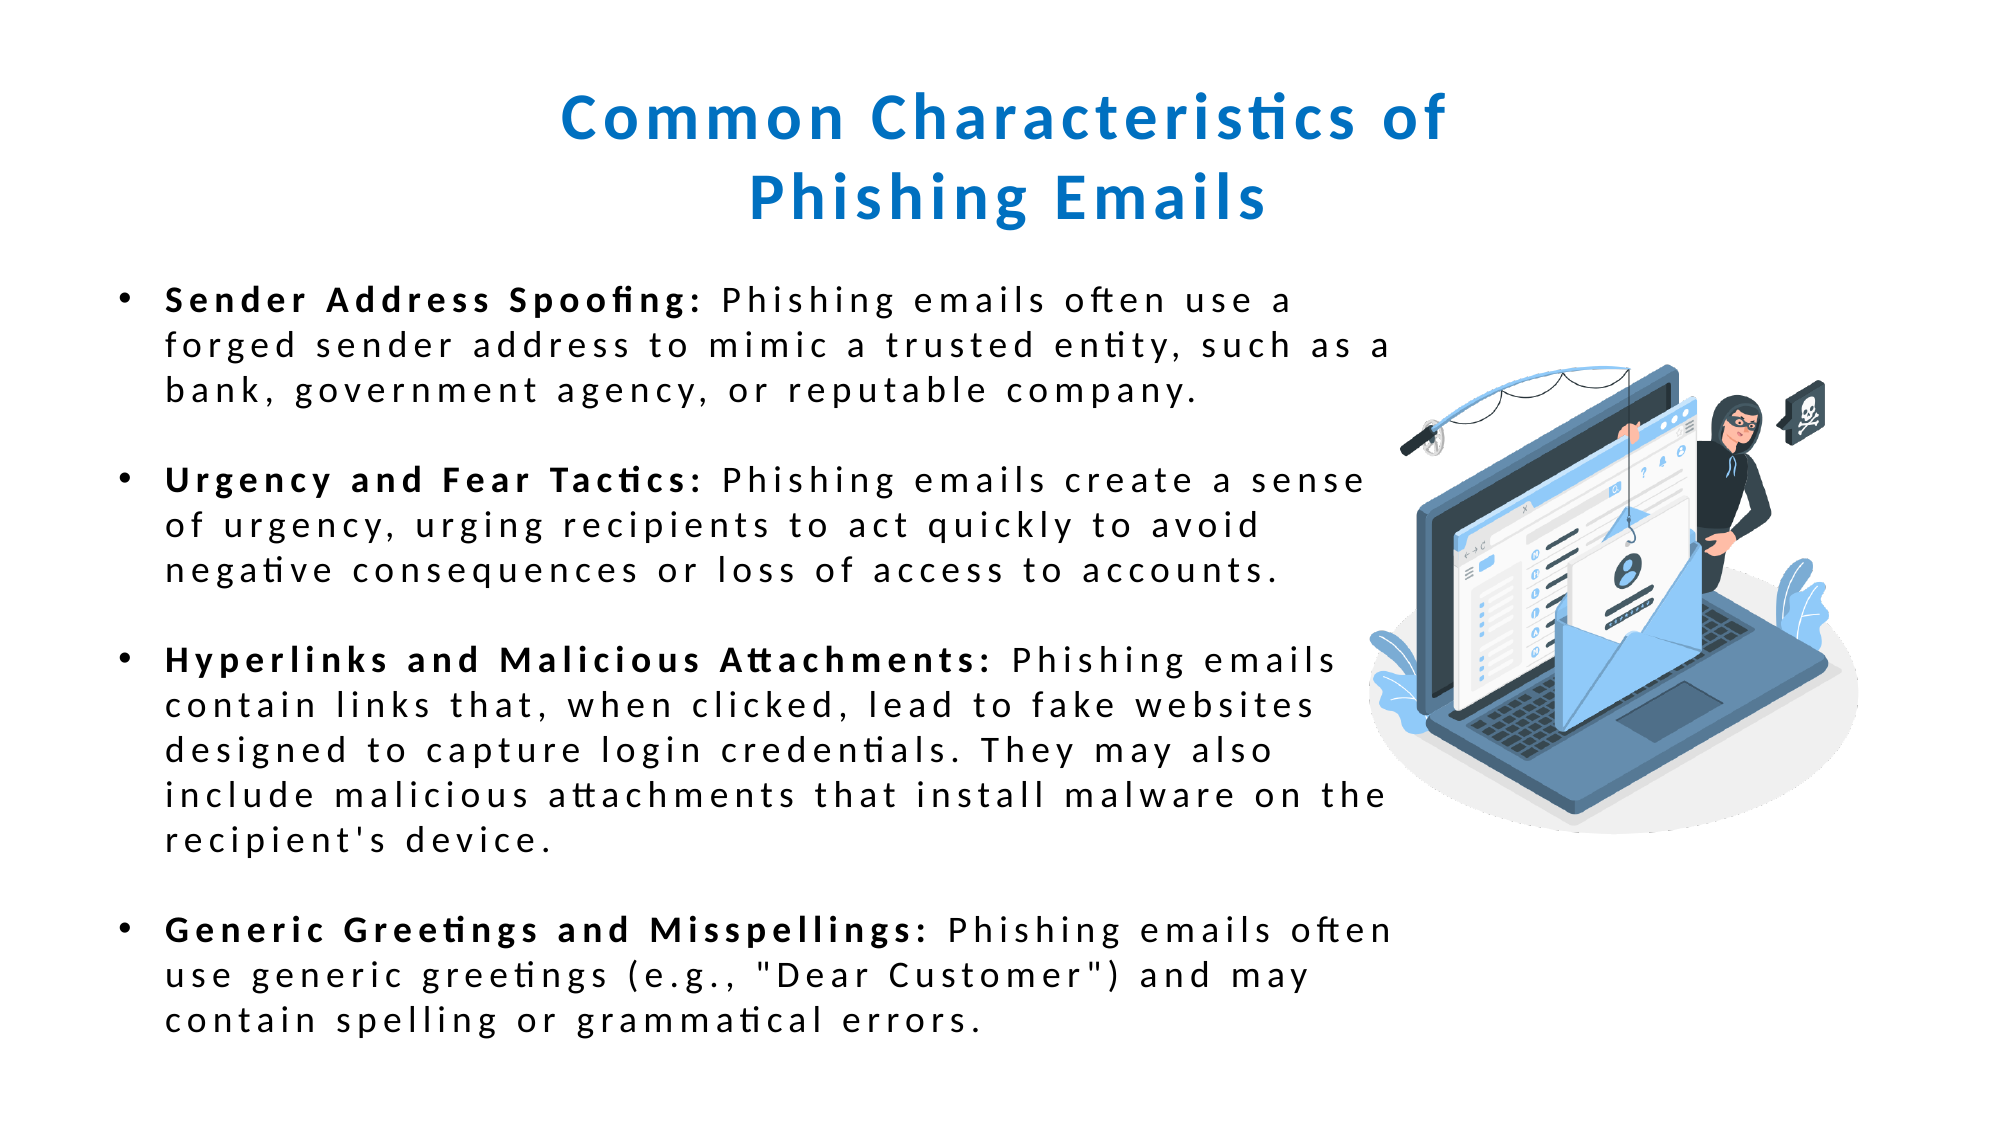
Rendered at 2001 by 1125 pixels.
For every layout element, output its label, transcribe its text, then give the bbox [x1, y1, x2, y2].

picture [1354, 329, 1873, 848]
text_box Sender Address Spoofing: Phishing emails often use a forged sender address to mimic a trusted entity, such as a bank, government agency, or reputable company. Urgency and Fear Tactics: Phishing emails create a sense of urgency, urging recipients to act quickly to avoid negative consequences or loss of access to accounts. Hyperlinks and Malicious Attachments: Phishing emails contain links that, when clicked, lead to fake websites designed to capture login credentials. They may also include malicious attachments that install malware on the recipient's device. Generic Greetings and Misspellings: Phishing emails often use generic greetings (e.g., "Dear Customer") and may contain spelling or grammatical errors. [103, 267, 1421, 1048]
text_box Common Characteristics of Phishing Emails [474, 65, 1541, 241]
